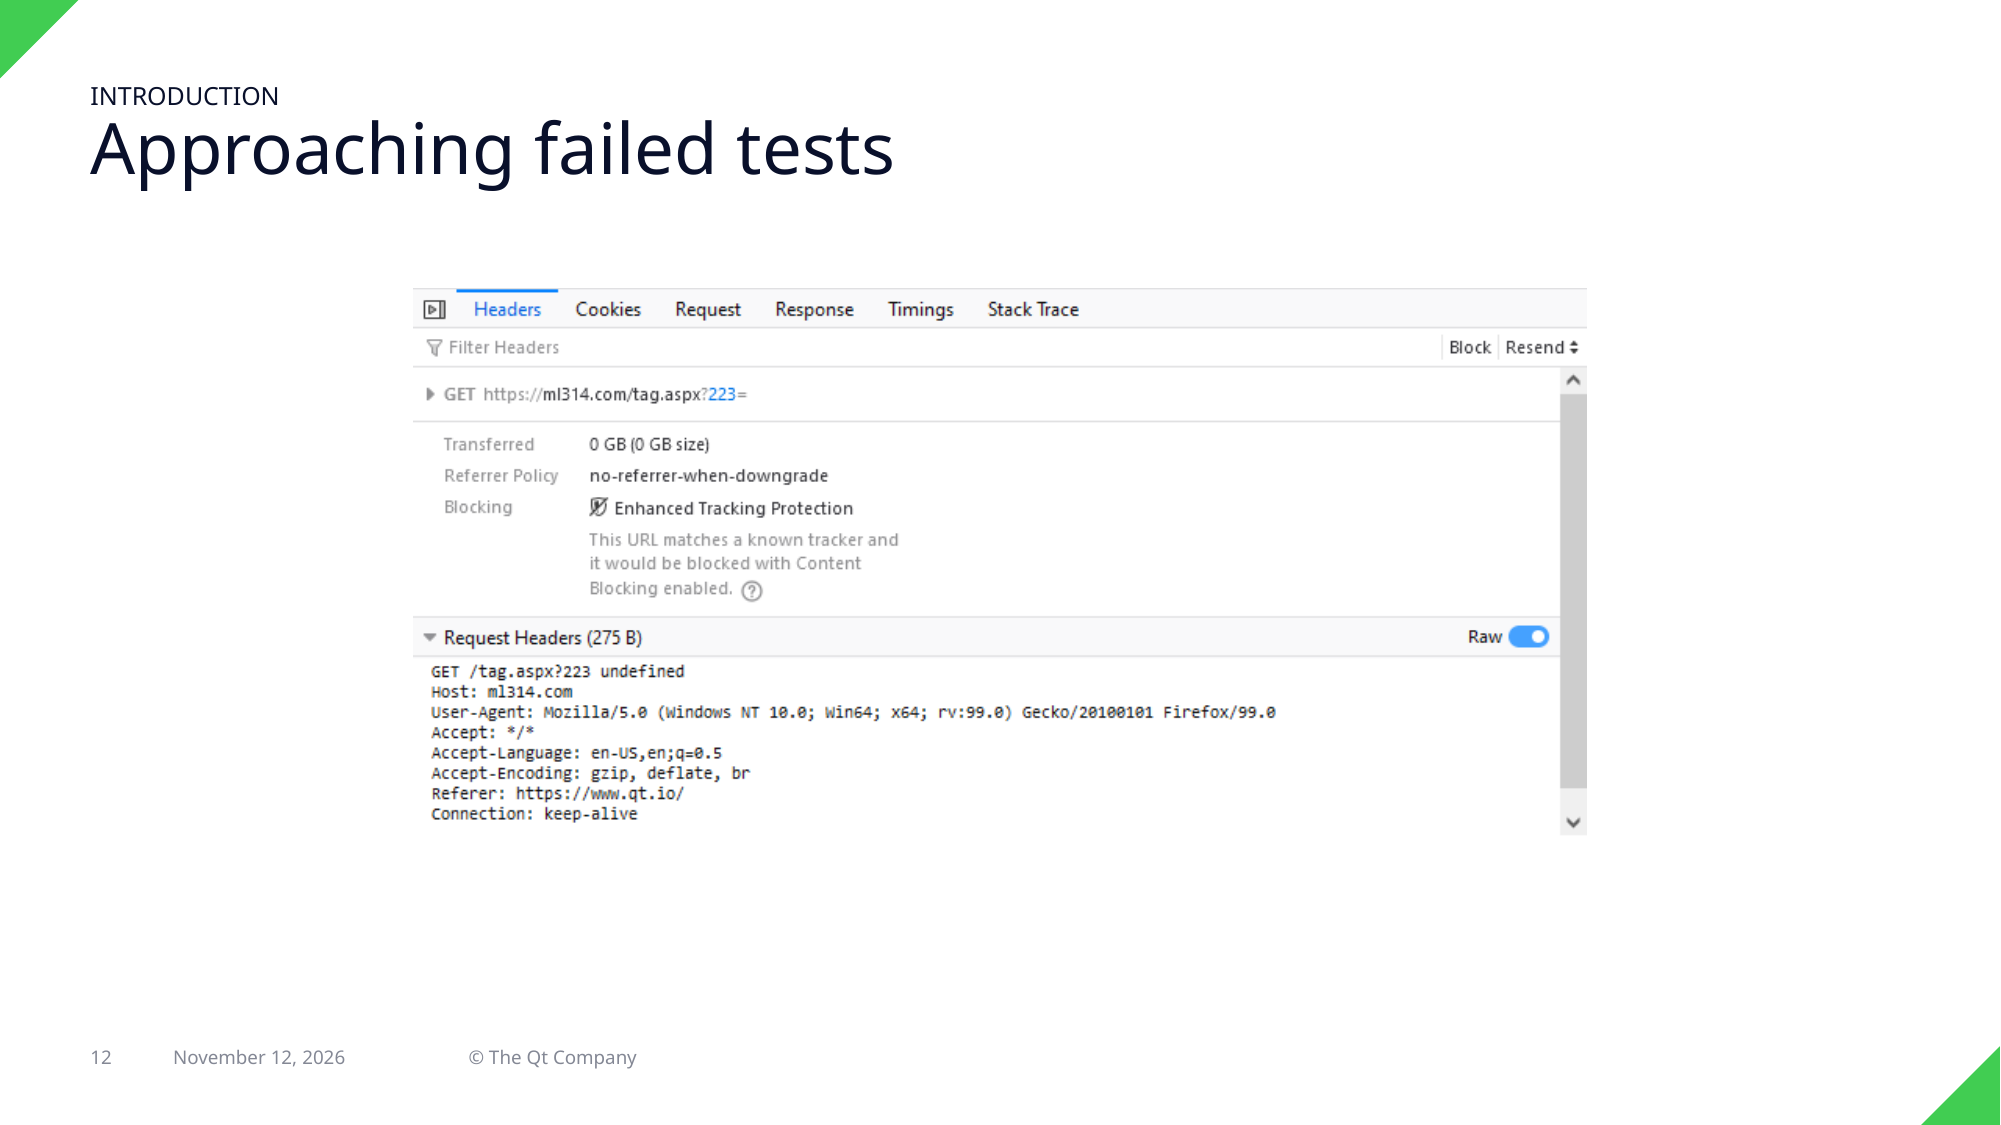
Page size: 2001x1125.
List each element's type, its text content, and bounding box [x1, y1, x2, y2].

slide_number 12 [90, 1046, 174, 1071]
footer © The Qt Company [468, 1046, 1910, 1071]
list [413, 288, 1587, 837]
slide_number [174, 1046, 468, 1071]
list introduction [90, 78, 1910, 114]
title Approaching failed tests [90, 114, 1910, 268]
